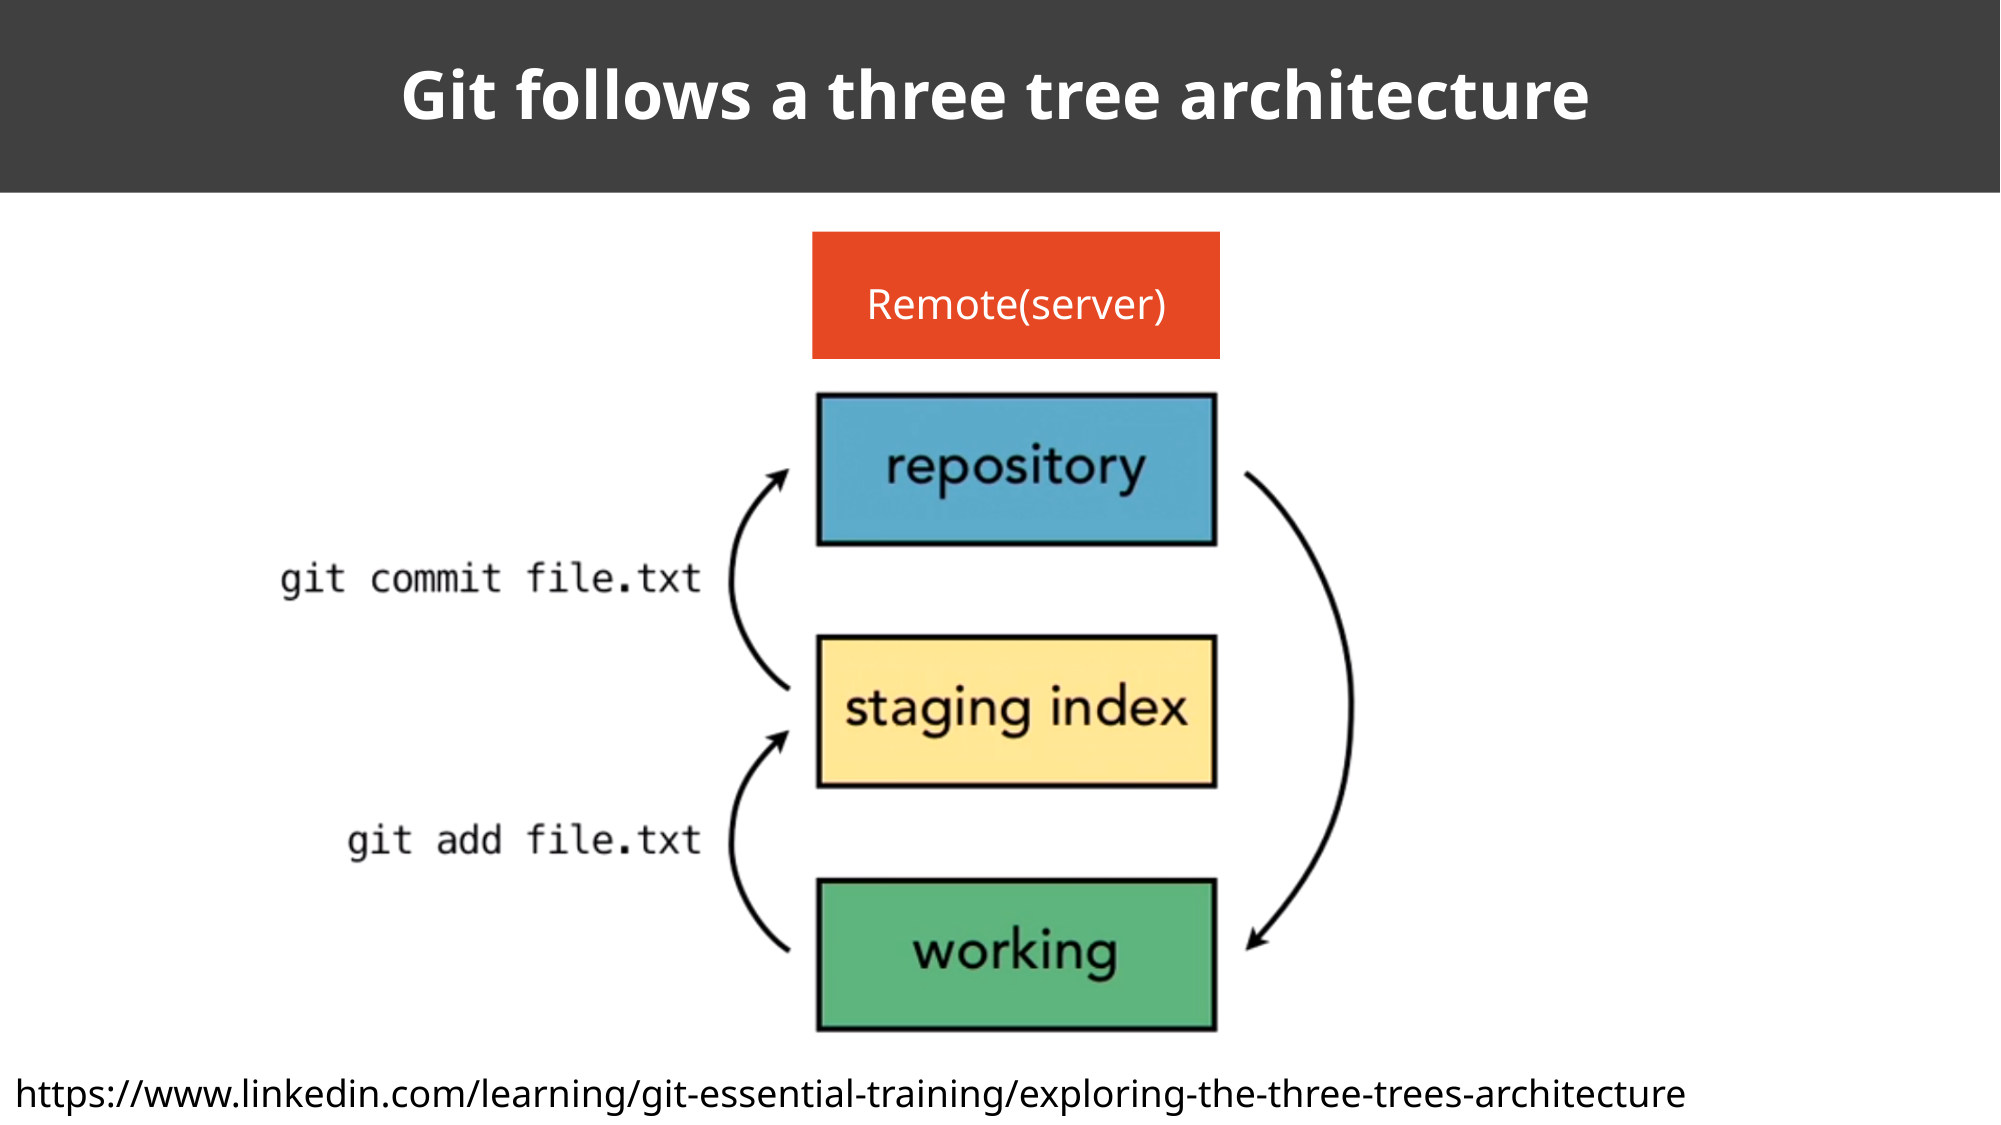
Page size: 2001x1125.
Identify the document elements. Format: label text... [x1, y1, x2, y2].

text_box [0, 0, 2000, 194]
text_box Remote(server) [811, 231, 1221, 355]
picture [237, 355, 1502, 1076]
text_box Git follows a three tree architecture [19, 11, 1973, 184]
text_box https://www.linkedin.com/learning/git-essential-training/exploring-the-three-trees-architecture [0, 1062, 1876, 1123]
